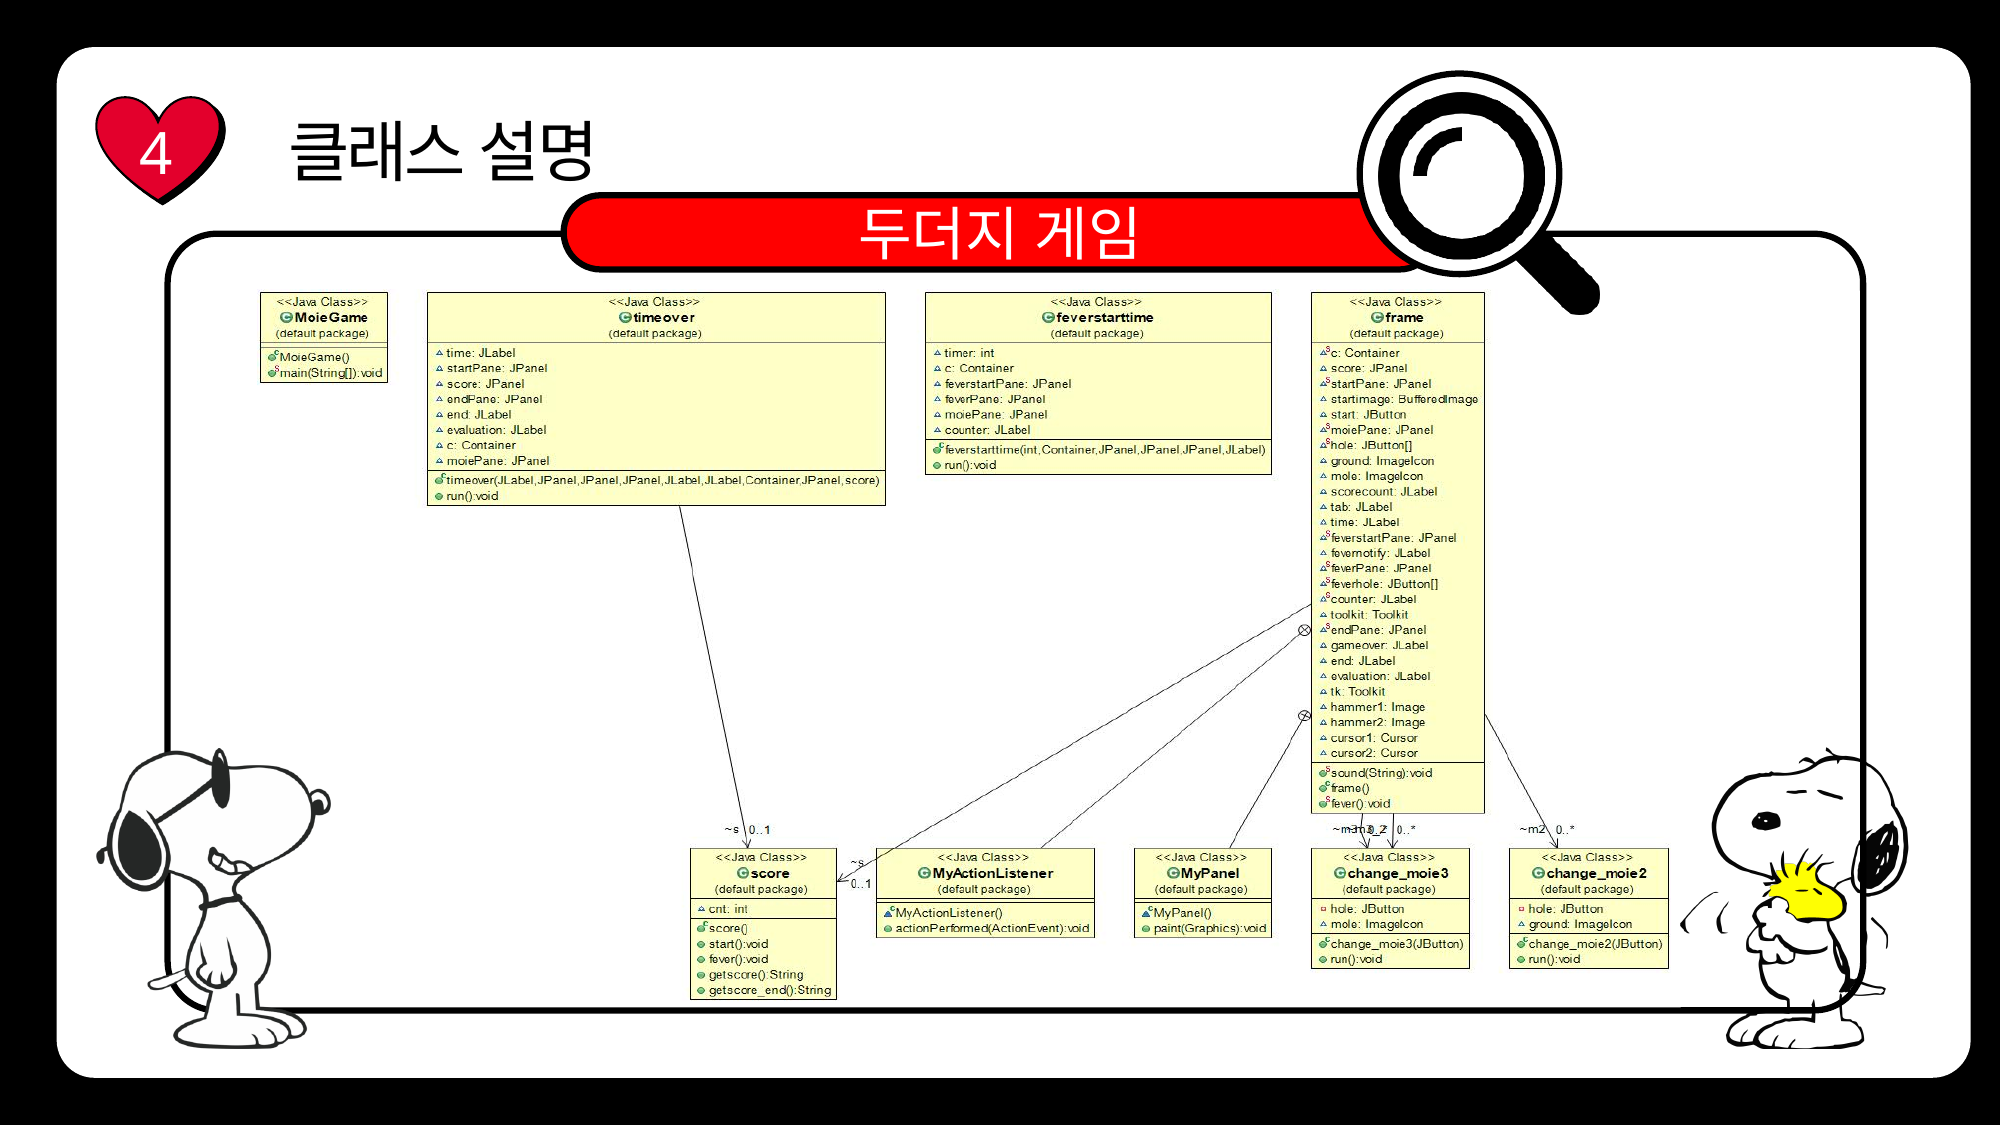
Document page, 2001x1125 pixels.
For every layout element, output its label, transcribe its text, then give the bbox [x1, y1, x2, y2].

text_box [96, 95, 220, 201]
picture [96, 289, 1944, 1049]
text_box [166, 232, 1359, 748]
text_box [331, 1002, 1642, 1012]
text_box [563, 189, 1359, 276]
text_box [1359, 73, 1600, 316]
text_box [55, 46, 1972, 1079]
text_box [1600, 232, 1865, 747]
text_box 클래스 설명 [273, 102, 989, 198]
